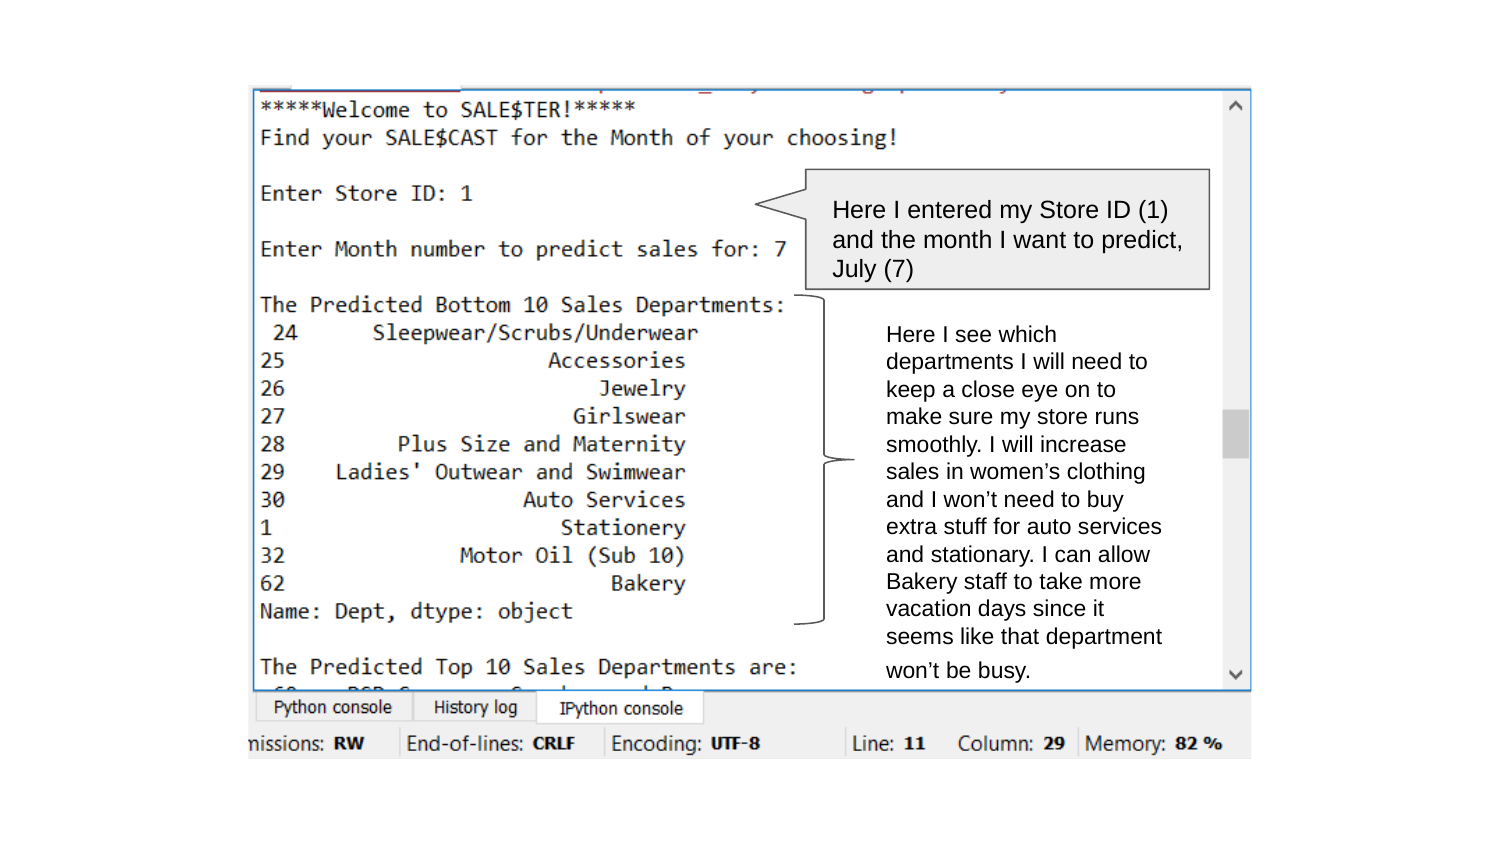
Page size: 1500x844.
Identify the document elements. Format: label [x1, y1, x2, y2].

picture [248, 85, 1252, 759]
